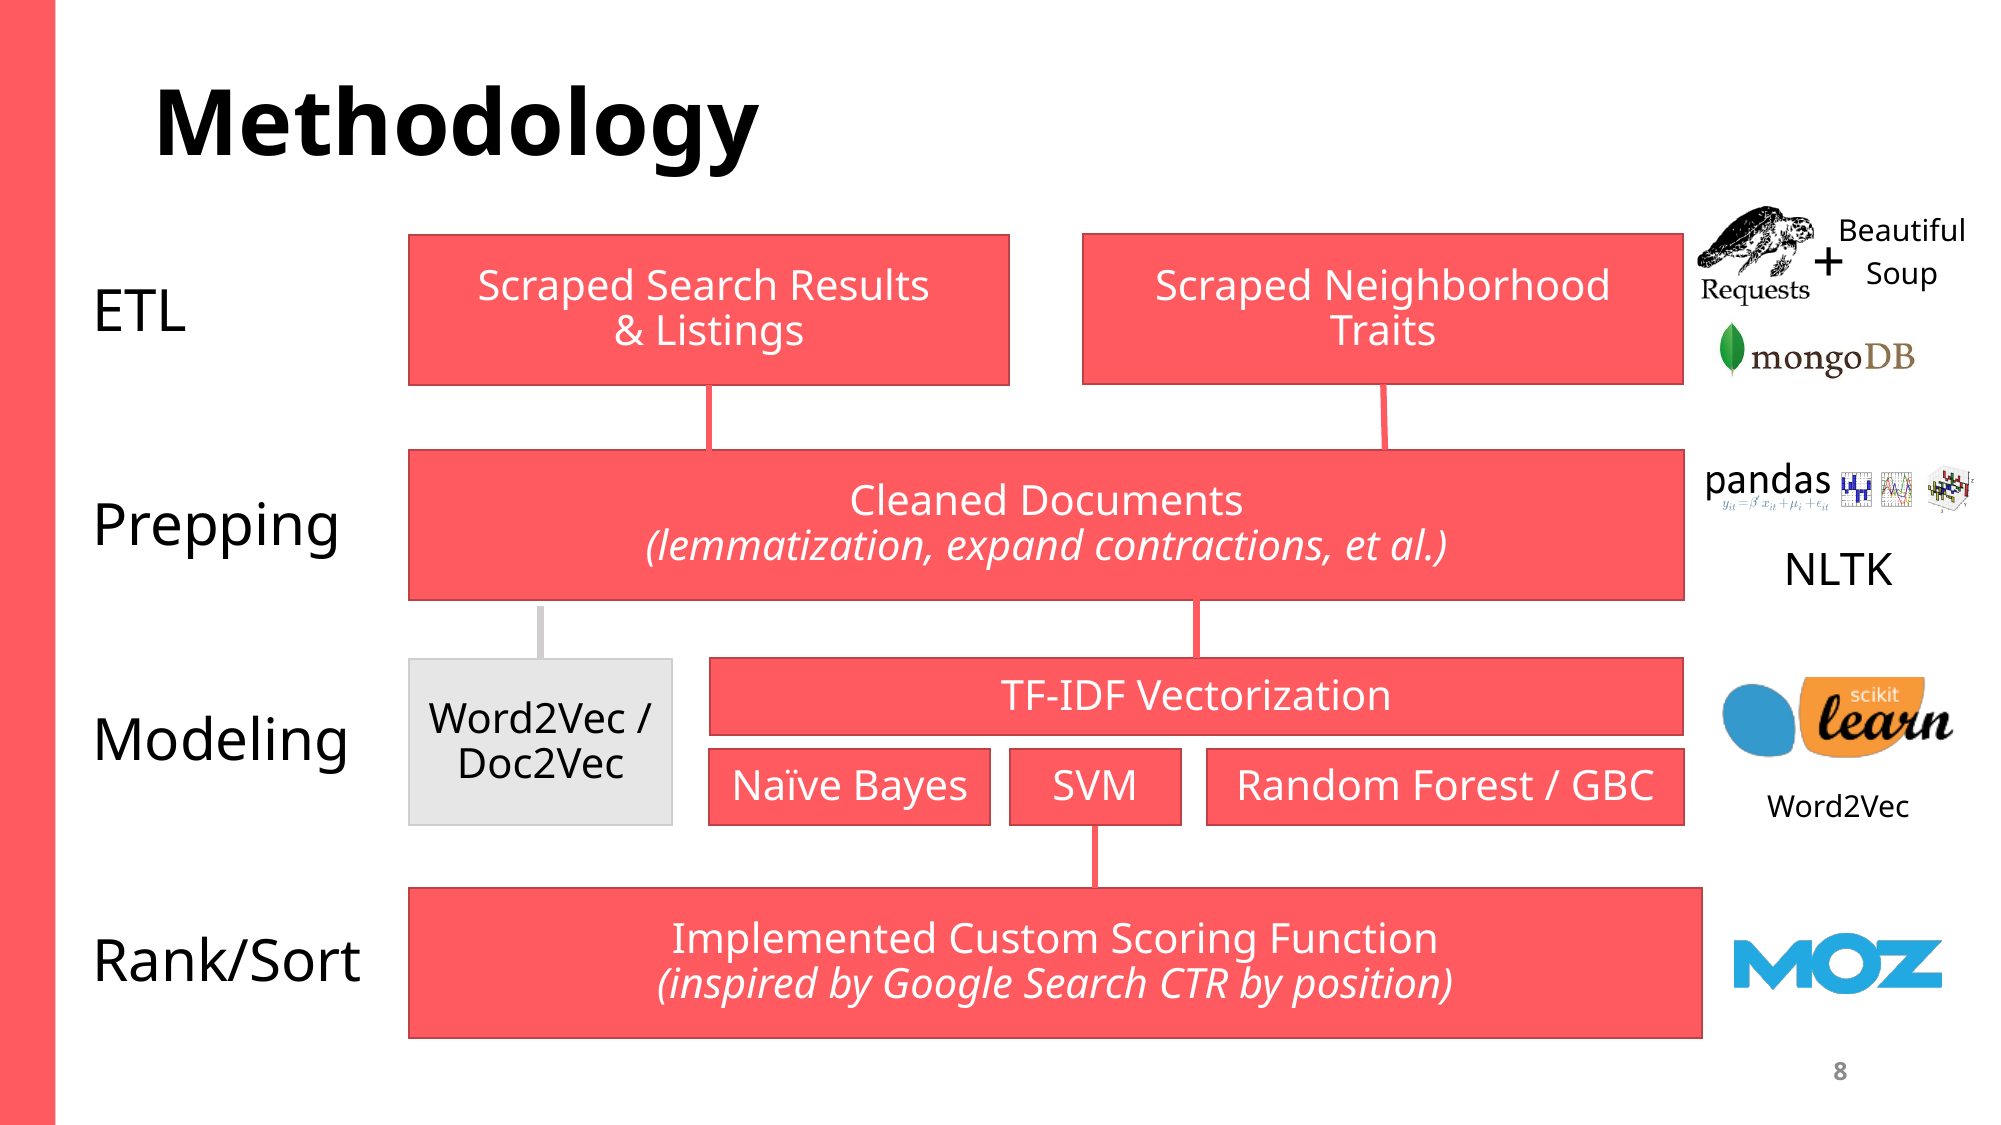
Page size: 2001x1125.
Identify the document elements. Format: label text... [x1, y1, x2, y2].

text_box Scraped Search Results & Listings [408, 234, 1010, 386]
picture [1734, 933, 1942, 994]
picture [1721, 677, 1956, 762]
text_box Scraped Neighborhood Traits [1082, 233, 1684, 385]
text_box Implemented Custom Scoring Function (inspired by Google Search CTR by position) [408, 887, 1703, 1039]
picture [1712, 315, 1921, 385]
text_box Prepping [77, 449, 407, 604]
slide_number 8 [1770, 1042, 1863, 1103]
text_box Naïve Bayes [708, 748, 991, 826]
picture [1692, 457, 1990, 518]
title Methodology [137, 59, 1863, 191]
text_box + [1749, 210, 1910, 315]
text_box NLTK [1739, 539, 1937, 604]
text_box Beautiful Soup [1821, 199, 1983, 307]
text_box Word2Vec [1694, 783, 1983, 833]
text_box Word2Vec / Doc2Vec [408, 658, 673, 826]
list ETL [77, 239, 407, 385]
text_box Cleaned Documents (lemmatization, expand contractions, et al.) [408, 449, 1685, 601]
picture [1694, 199, 1815, 307]
text_box Random Forest / GBC [1206, 748, 1685, 826]
text_box TF-IDF Vectorization [709, 657, 1684, 736]
text_box Rank/Sort [77, 906, 408, 1020]
text_box Modeling [77, 658, 408, 825]
text_box SVM [1009, 748, 1182, 826]
